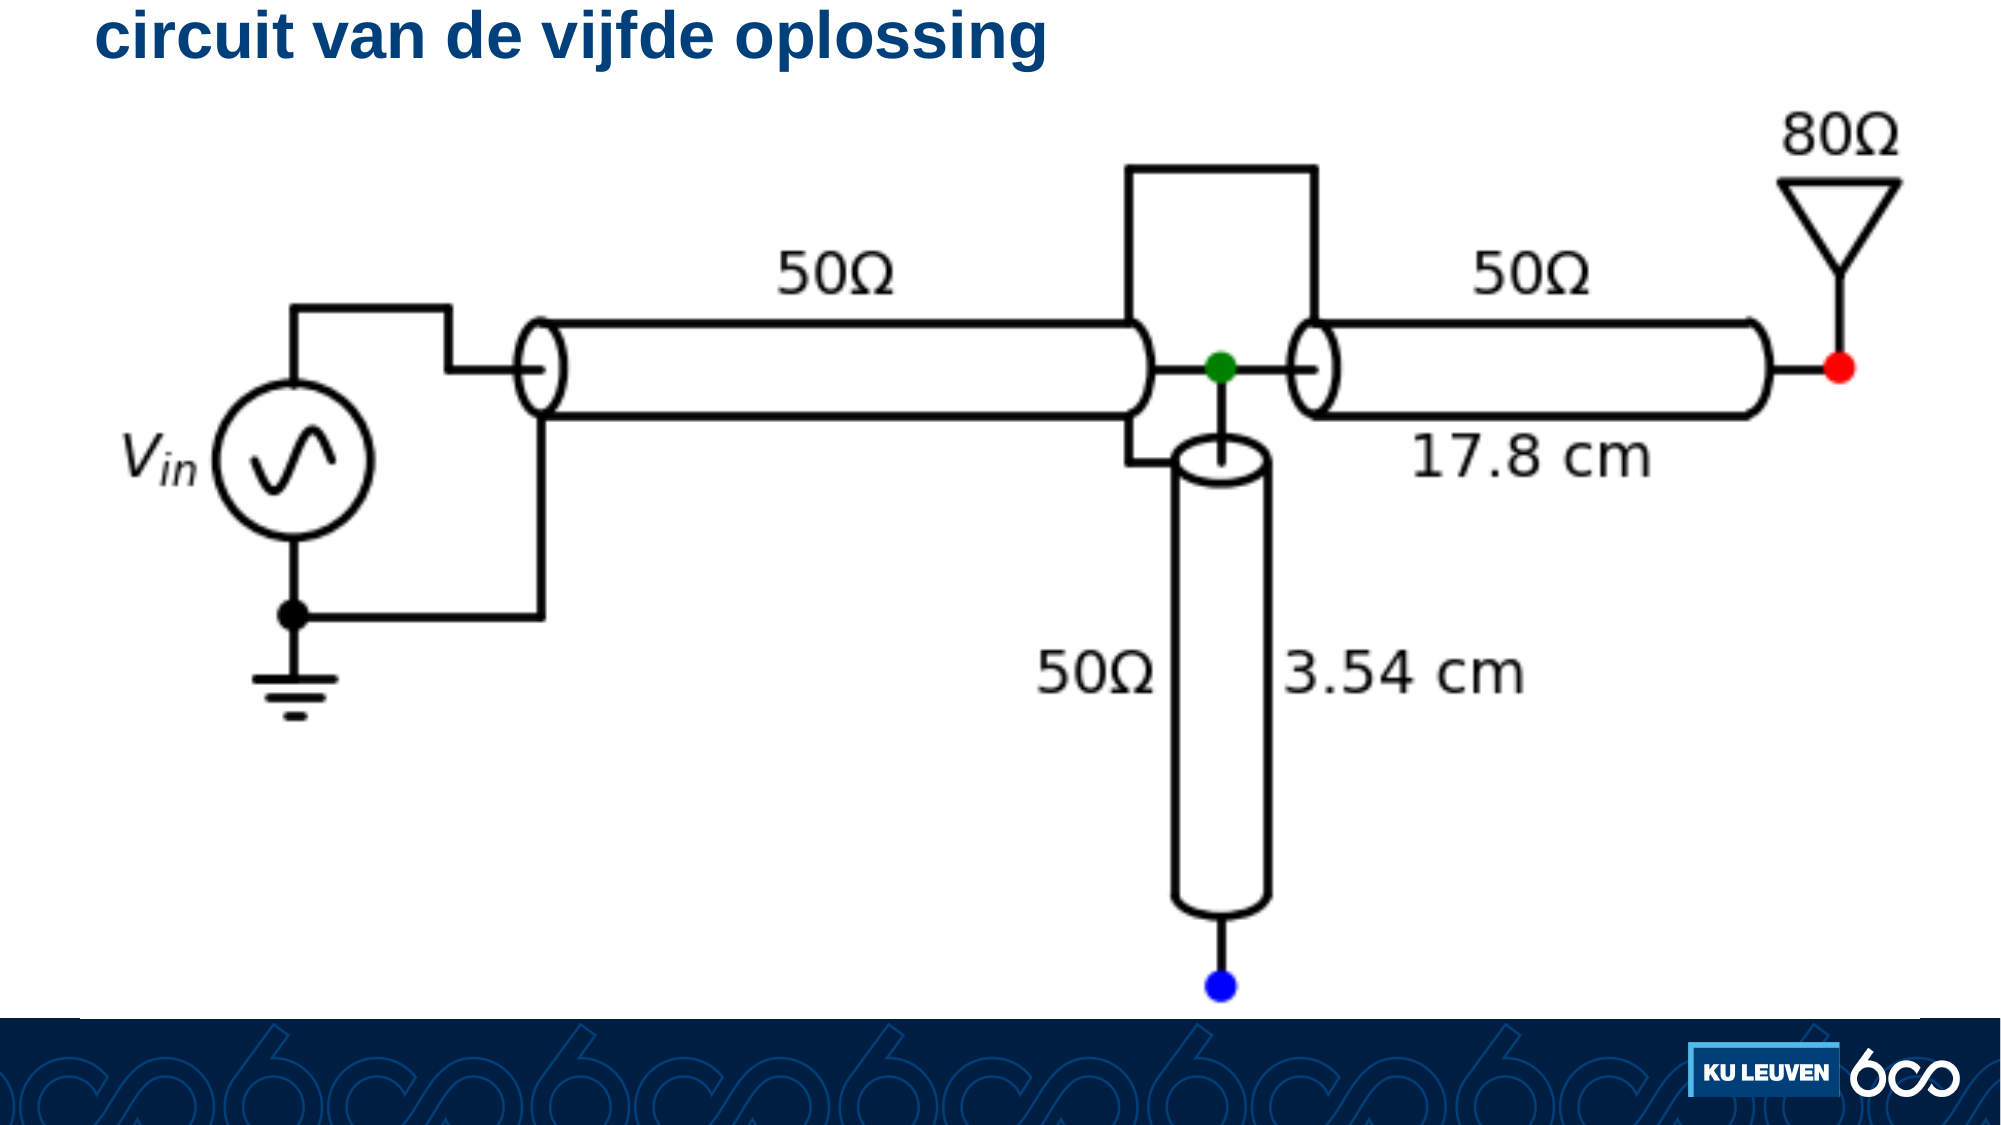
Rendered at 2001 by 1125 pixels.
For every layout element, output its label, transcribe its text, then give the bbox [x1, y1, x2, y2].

title circuit van de vijfde oplossing [94, 0, 1906, 88]
picture [0, 88, 2001, 1125]
